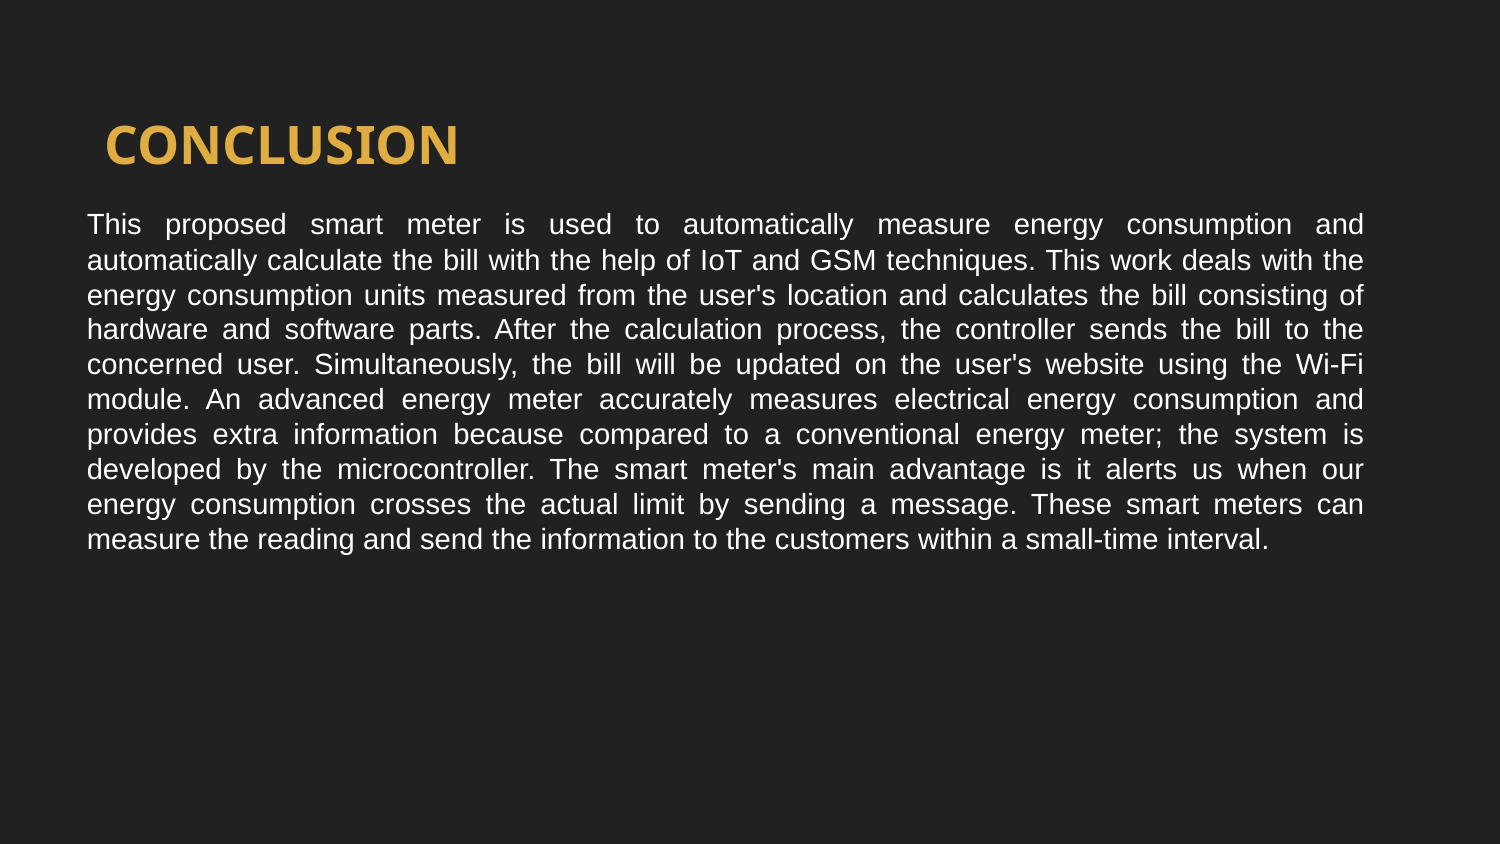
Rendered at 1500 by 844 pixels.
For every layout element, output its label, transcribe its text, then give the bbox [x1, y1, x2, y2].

text_box This proposed smart meter is used to automatically measure energy consumption and automatically calculate the bill with the help of IoT and GSM techniques. This work deals with the energy consumption units measured from the user's location and calculates the bill consisting of hardware and software parts. After the calculation process, the controller sends the bill to the concerned user. Simultaneously, the bill will be updated on the user's website using the Wi-Fi module. An advanced energy meter accurately measures electrical energy consumption and provides extra information because compared to a conventional energy meter; the system is developed by the microcontroller. The smart meter's main advantage is it alerts us when our energy consumption crosses the actual limit by sending a message. These smart meters can measure the reading and send the information to the customers within a small-time interval. [71, 190, 1382, 571]
title CONCLUSION [89, 96, 1488, 191]
